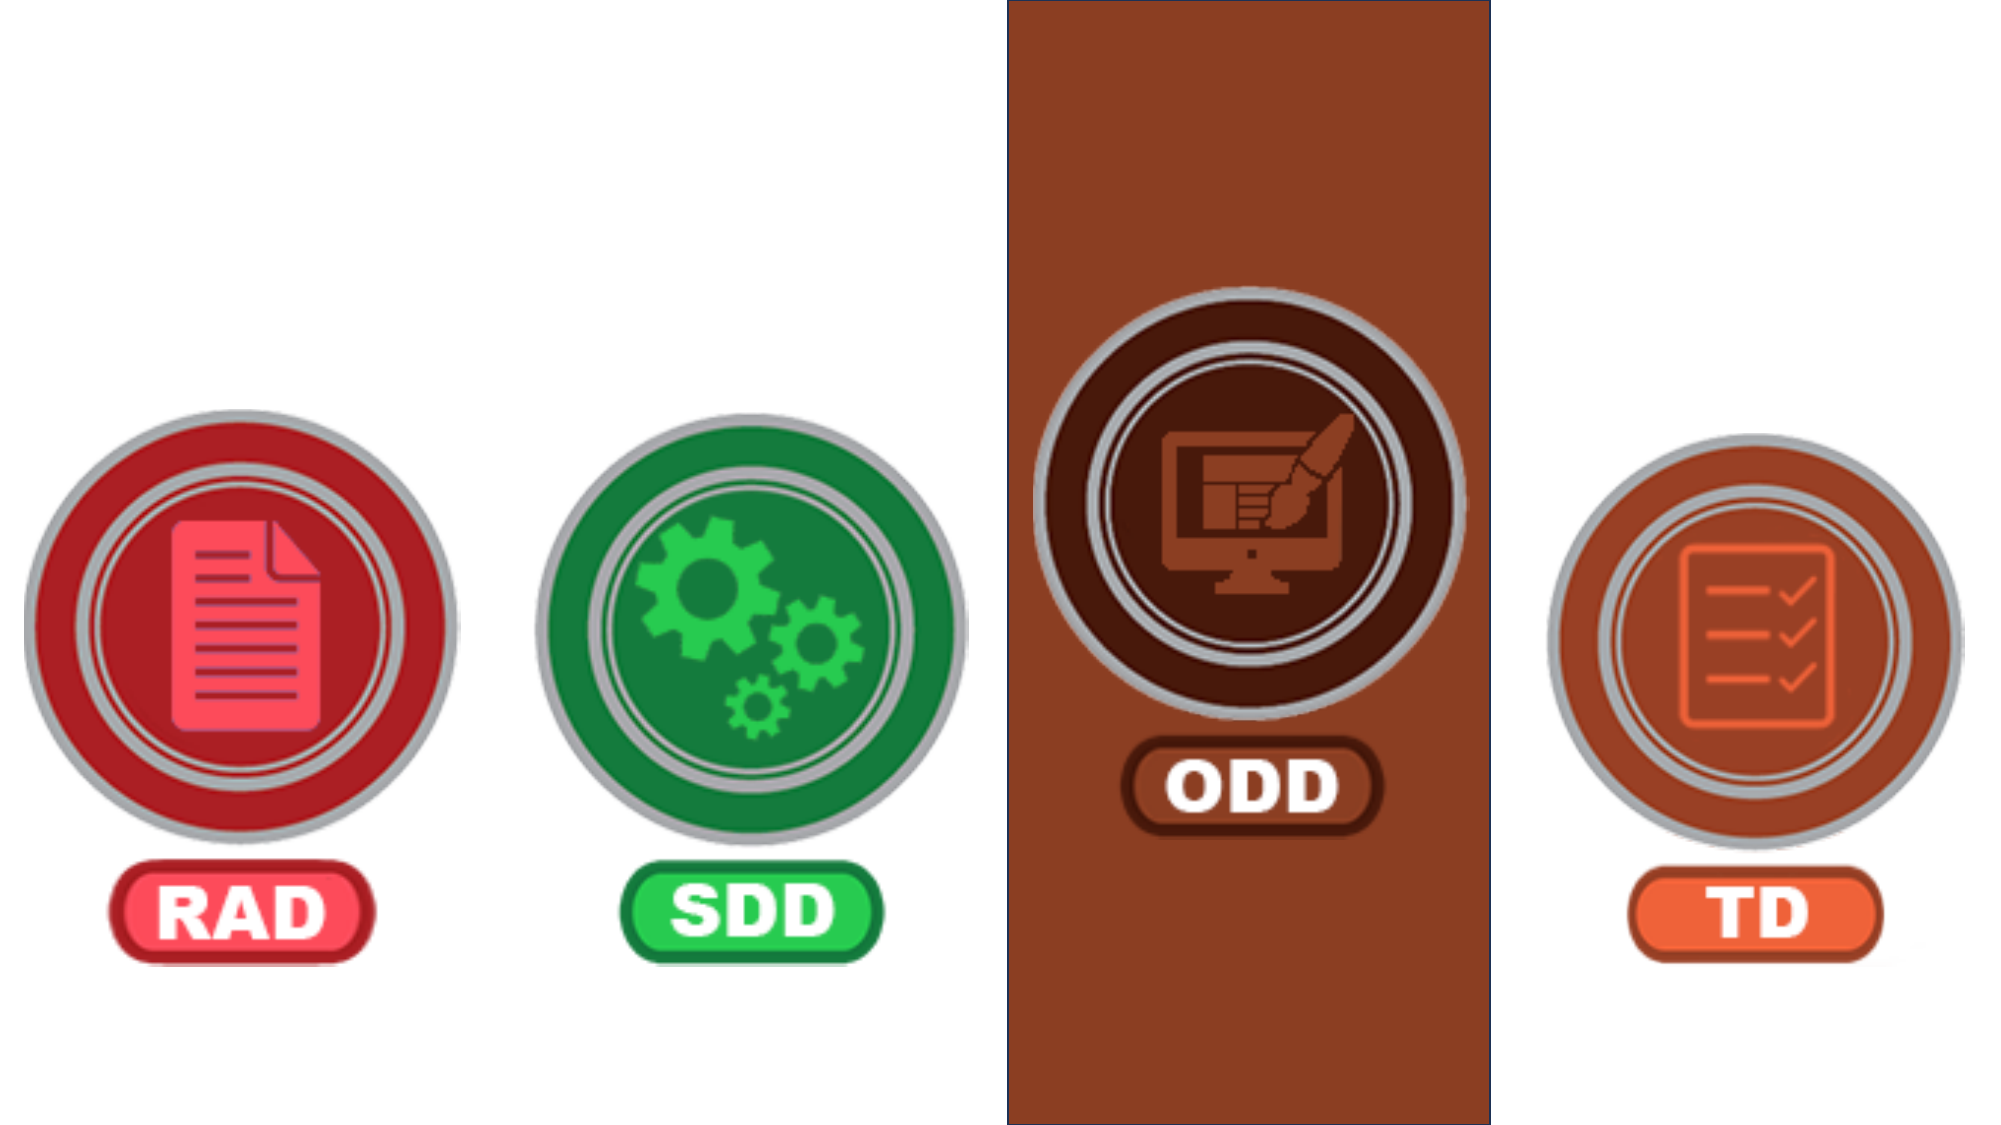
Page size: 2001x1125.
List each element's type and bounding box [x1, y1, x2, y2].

picture [1545, 433, 1965, 967]
picture [1033, 285, 1470, 840]
text_box [1007, 0, 1491, 1125]
picture [24, 409, 461, 967]
picture [533, 412, 969, 967]
